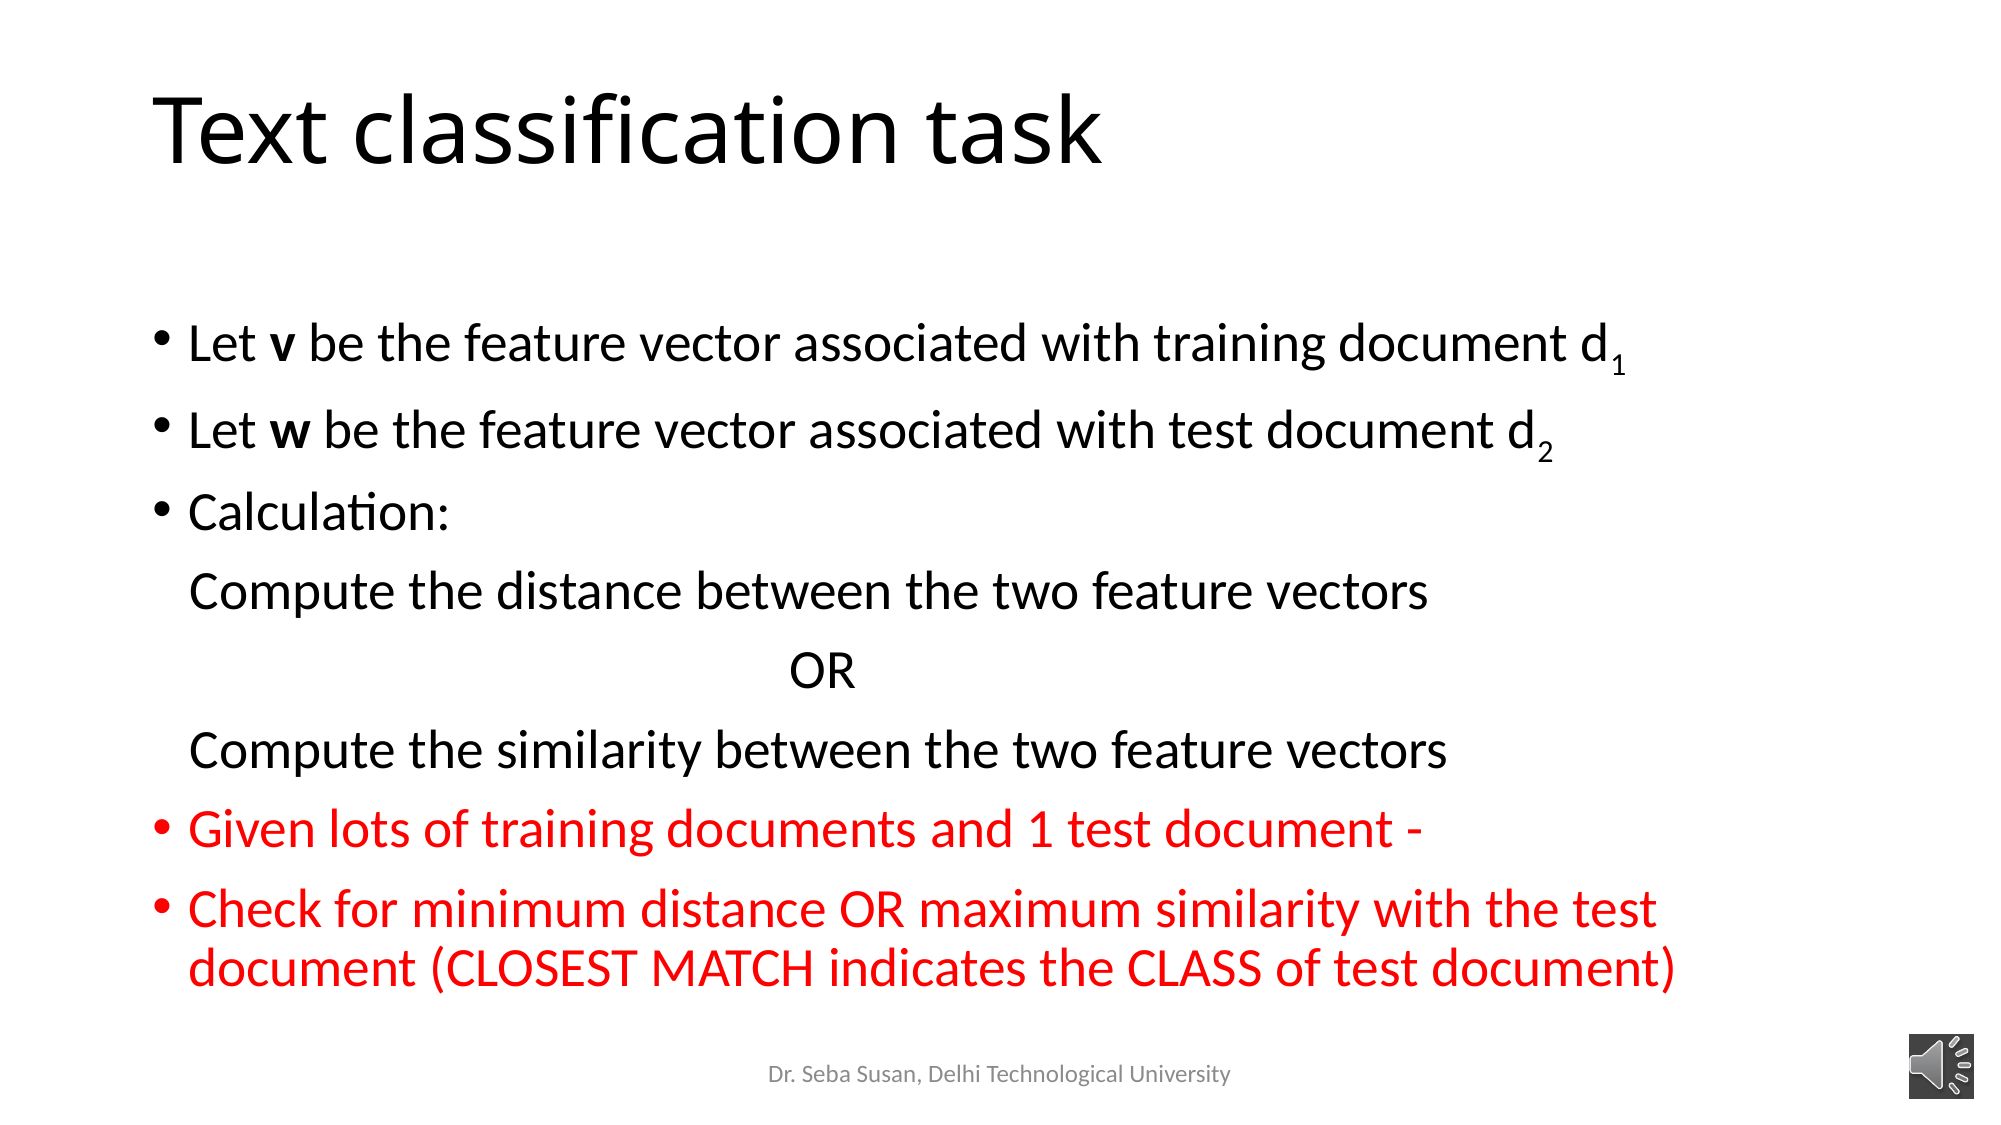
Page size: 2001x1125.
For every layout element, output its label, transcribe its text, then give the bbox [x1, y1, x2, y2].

title Text classification task [137, 59, 1863, 278]
footer Dr. Seba Susan, Delhi Technological University [662, 1042, 1338, 1103]
list Let v be the feature vector associated with training document d1 Let w be the feature vector associated with test document d2 Calculation: Compute the distance between the two feature vectors OR Compute the similarity between the two feature vectors Given lots of training documents and 1 test document - Check for minimum distance OR maximum similarity with the test document (CLOSEST MATCH indicates the CLASS of test document) [137, 299, 1863, 1014]
picture [1908, 1033, 1975, 1100]
